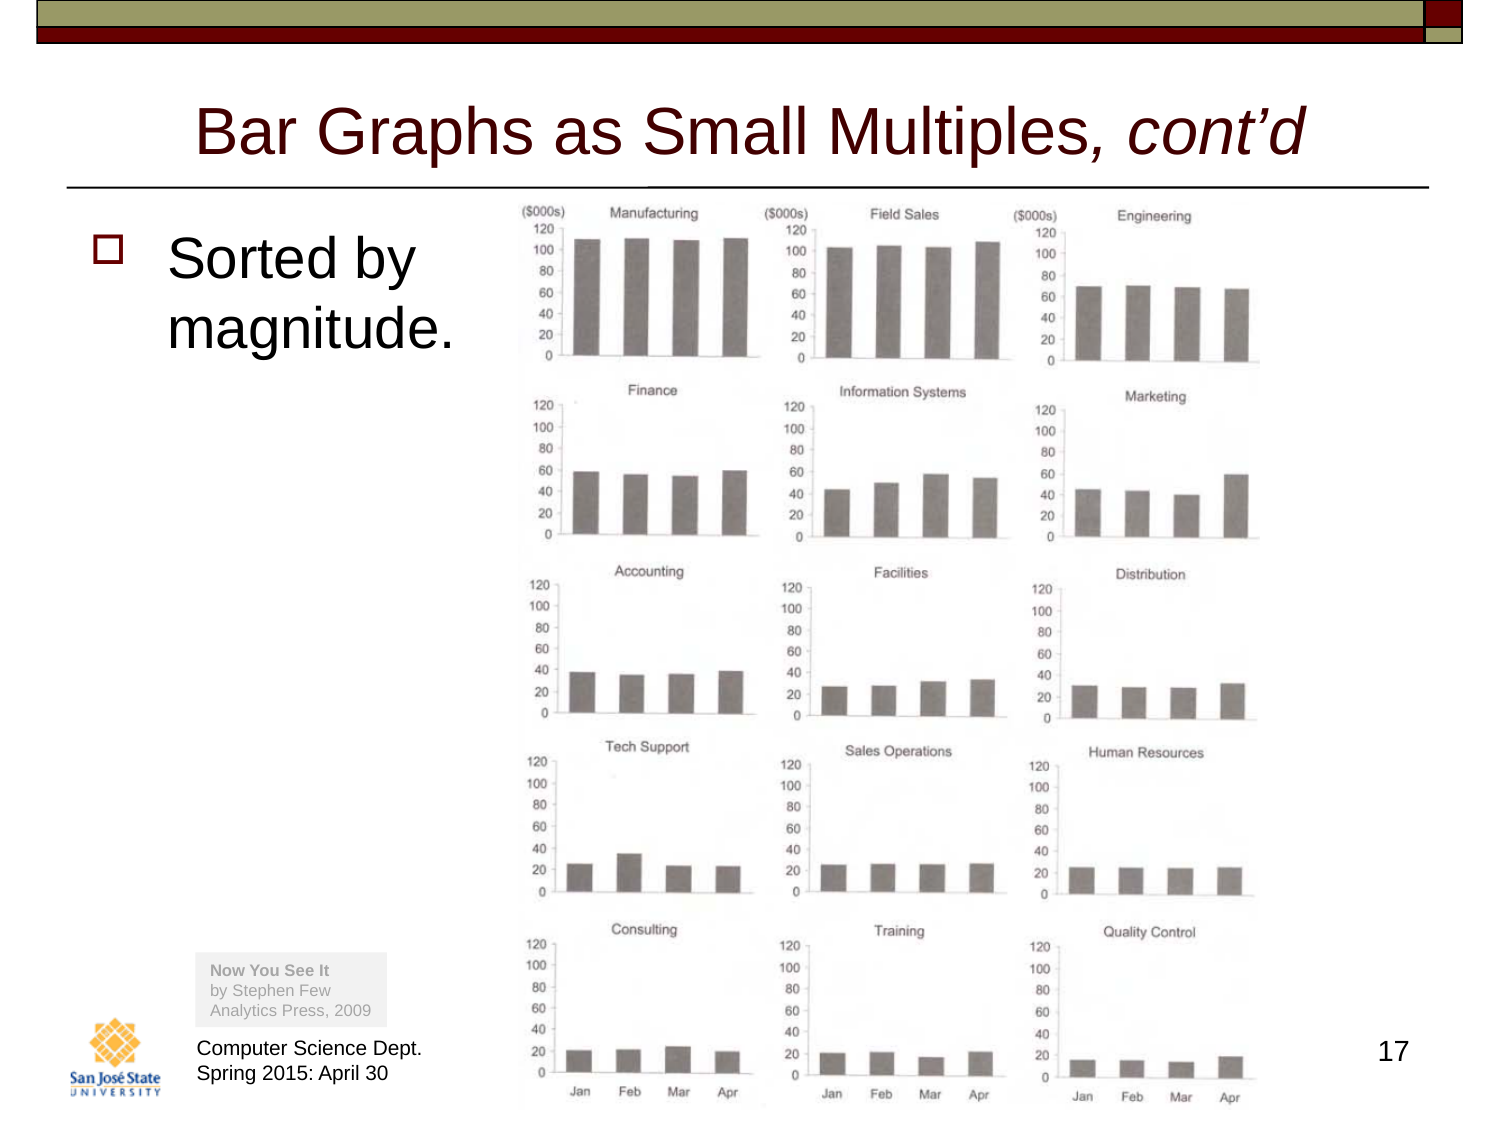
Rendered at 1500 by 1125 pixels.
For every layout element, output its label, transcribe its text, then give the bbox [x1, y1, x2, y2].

title Bar Graphs as Small Multiples, cont’d [75, 67, 1425, 175]
picture [518, 202, 1261, 1111]
list Sorted by magnitude. [75, 212, 480, 1006]
slide_number 17 [1265, 1025, 1425, 1100]
text_box Now You See It by Stephen Few Analytics Press, 2009 [195, 952, 387, 1028]
picture [60, 1012, 166, 1112]
